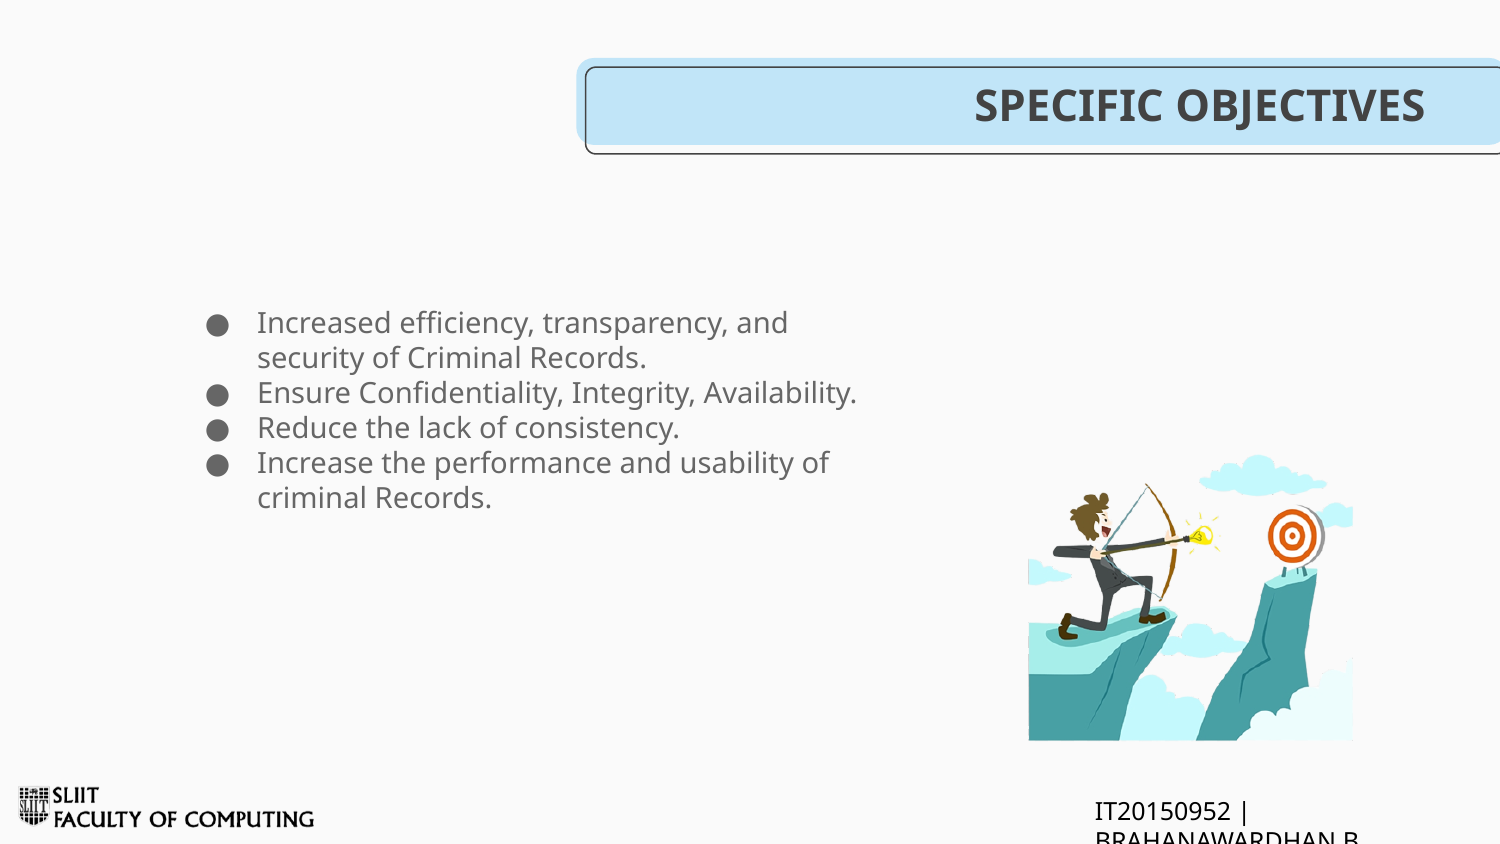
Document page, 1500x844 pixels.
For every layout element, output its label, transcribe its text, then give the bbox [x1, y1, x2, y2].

text_box Increased efficiency, transparency, and security of Criminal Records. Ensure Confidentiality, Integrity, Availability. Reduce the lack of consistency. Increase the performance and usability of criminal Records. [167, 289, 906, 565]
title SPECIFIC OBJECTIVES [606, 62, 1441, 142]
text_box IT20150952 | BRAHANAWARDHAN B [1079, 780, 1499, 844]
picture [0, 769, 342, 841]
picture [917, 427, 1463, 766]
